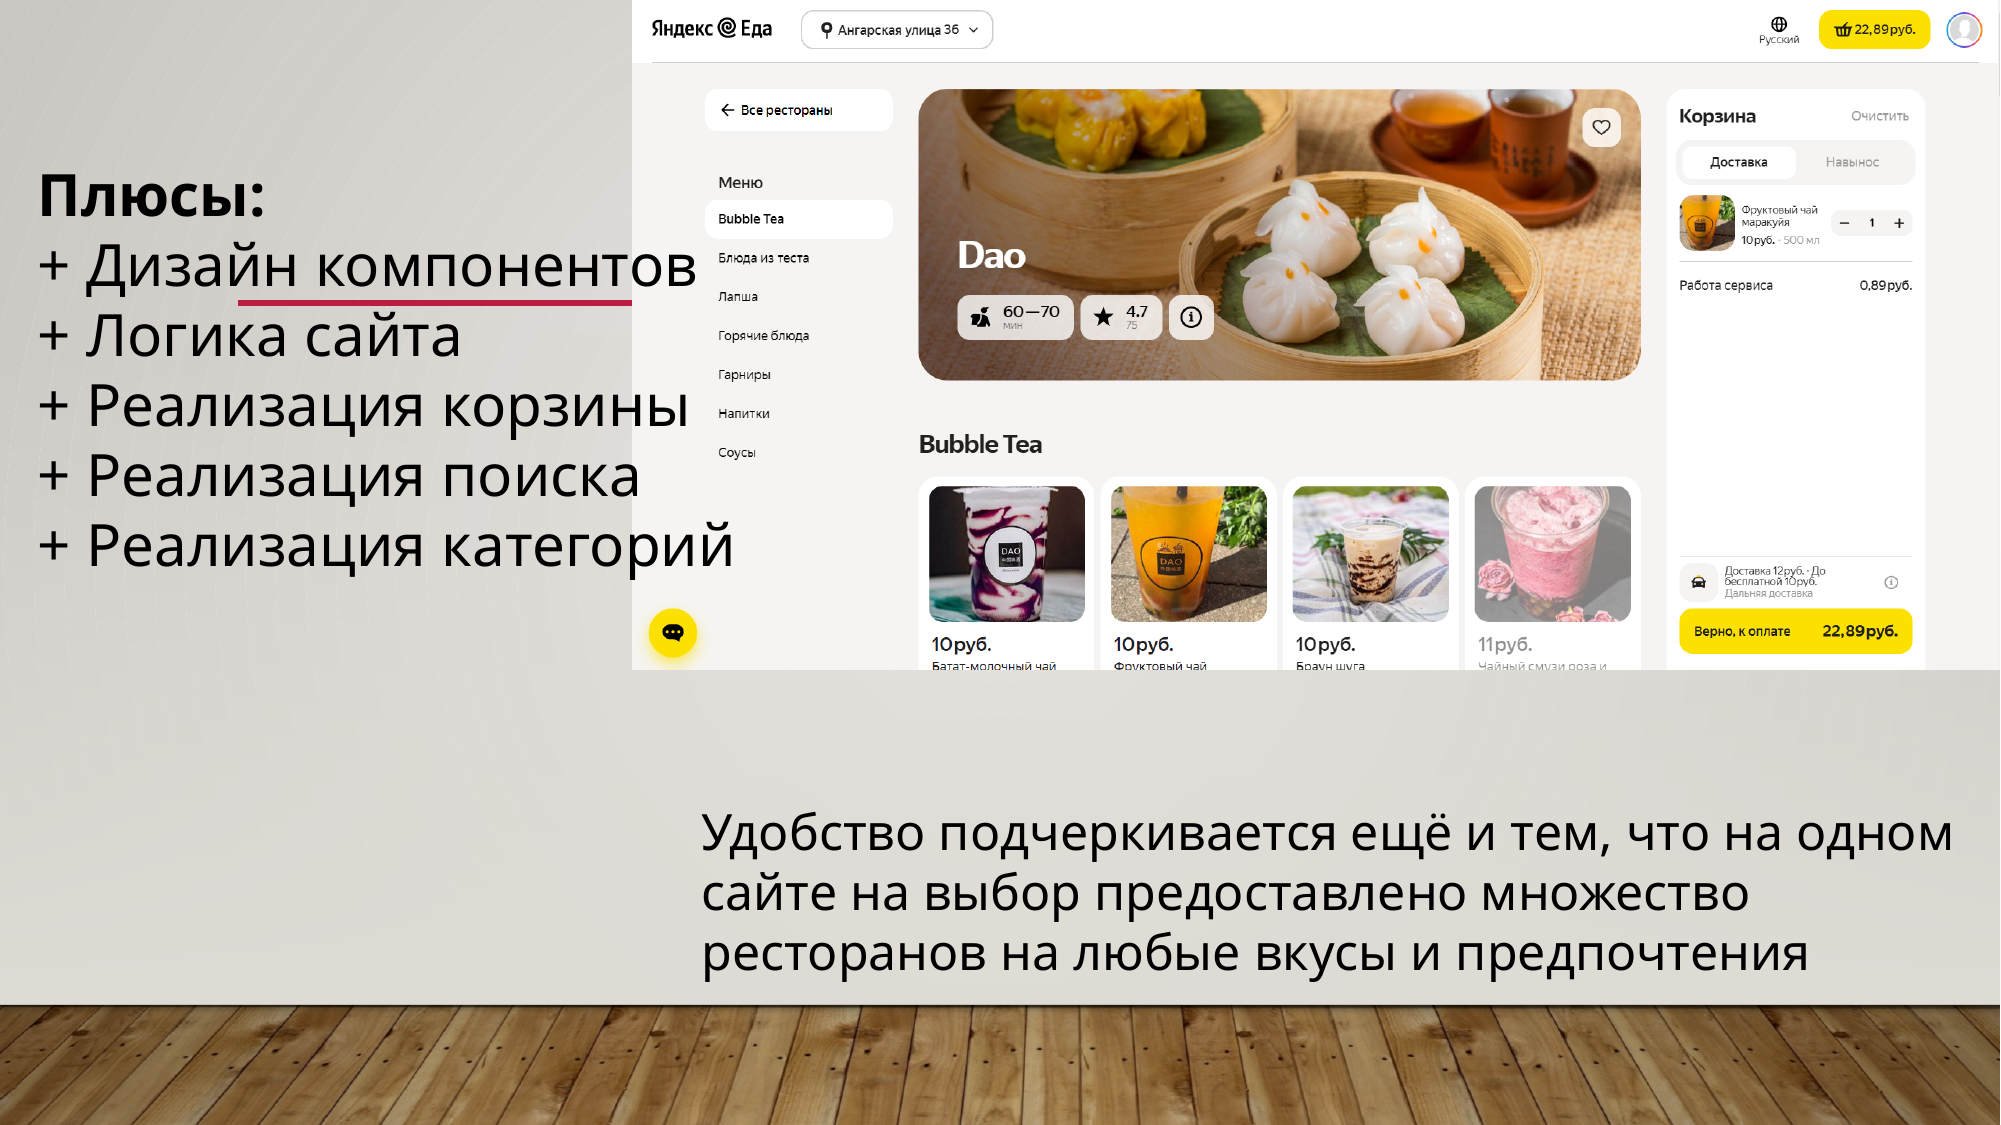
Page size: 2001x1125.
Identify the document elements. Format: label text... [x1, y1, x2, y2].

picture [0, 1005, 2000, 1125]
picture [631, 0, 2000, 670]
text_box Плюсы: + Дизайн компонентов + Логика сайта + Реализация корзины + Реализация поиска + Реализация категорий [23, 150, 631, 586]
text_box Удобство подчеркивается ещё и тем, что на одном сайте на выбор предоставлено множество ресторанов на любые вкусы и предпочтения [686, 792, 2000, 988]
